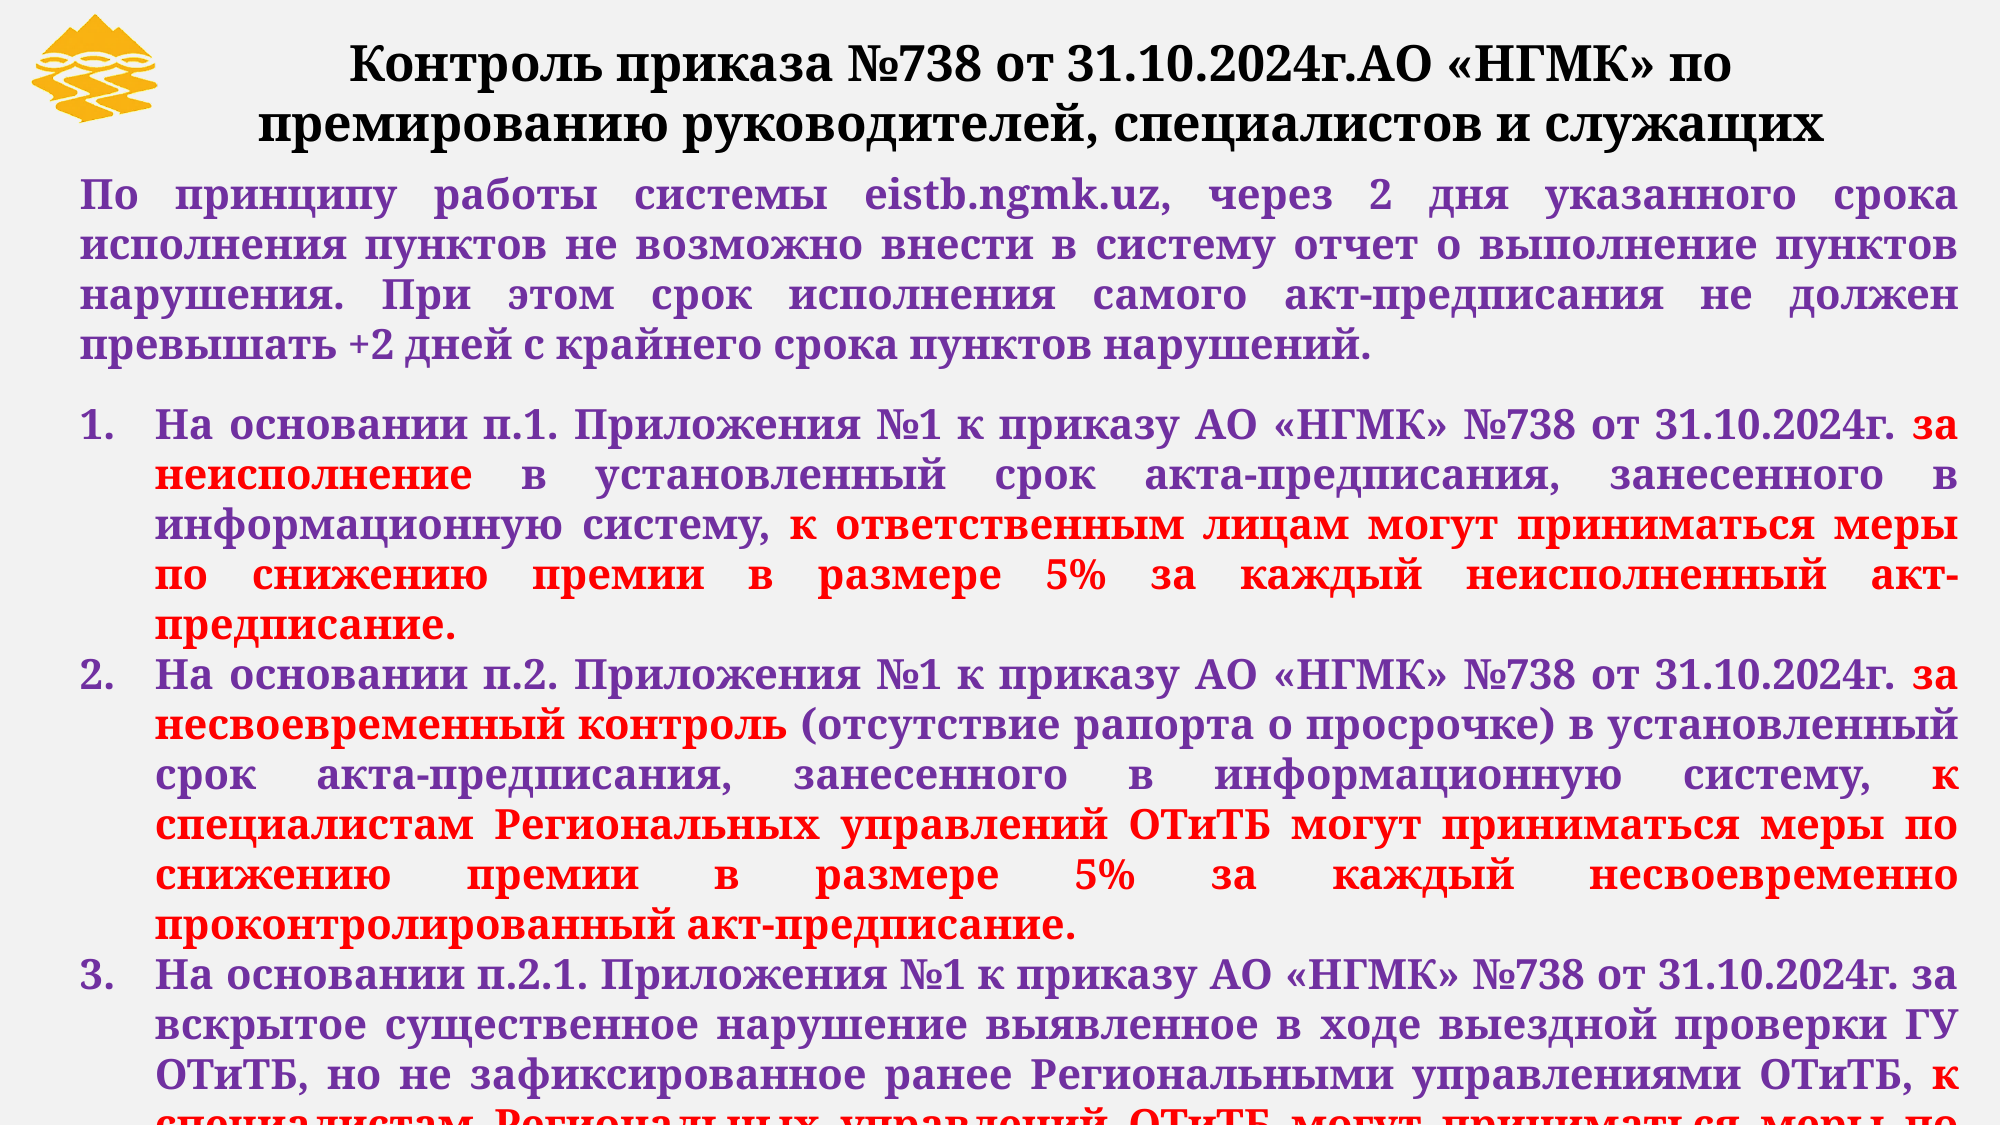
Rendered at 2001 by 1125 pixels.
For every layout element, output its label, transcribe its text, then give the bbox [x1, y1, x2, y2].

picture [16, 0, 186, 137]
text_box По принципу работы системы eistb.ngmk.uz, через 2 дня указанного срока исполнения пунктов не возможно внести в систему отчет о выполнение пунктов нарушения. При этом срок исполнения самого акт-предписания не должен превышать +2 дней с крайнего срока пунктов нарушений. На основании п.1. Приложения №1 к приказу АО «НГМК» №738 от 31.10.2024г. за неисполнение в установленный срок акта-предписания, занесенного в информационную систему, к ответственным лицам могут приниматься меры по снижению премии в размере 5% за каждый неисполненный акт-предписание. На основании п.2. Приложения №1 к приказу АО «НГМК» №738 от 31.10.2024г. за несвоевременный контроль (отсутствие рапорта о просрочке) в установленный срок акта-предписания, занесенного в информационную систему, к специалистам Региональных управлений ОТиТБ могут приниматься меры по снижению премии в размере 5% за каждый несвоевременно проконтролированный акт-предписание. На основании п.2.1. Приложения №1 к приказу АО «НГМК» №738 от 31.10.2024г. за вскрытое существенное нарушение выявленное в ходе выездной проверки ГУ ОТиТБ, но не зафиксированное ранее Региональными управлениями ОТиТБ, к специалистам Региональных управлений ОТиТБ могут приниматься меры по снижению премии в размере 5%. [65, 160, 1974, 1125]
text_box Контроль приказа №738 от 31.10.2024г.АО «НГМК» по премированию руководителей, специалистов и служащих [165, 24, 1918, 159]
